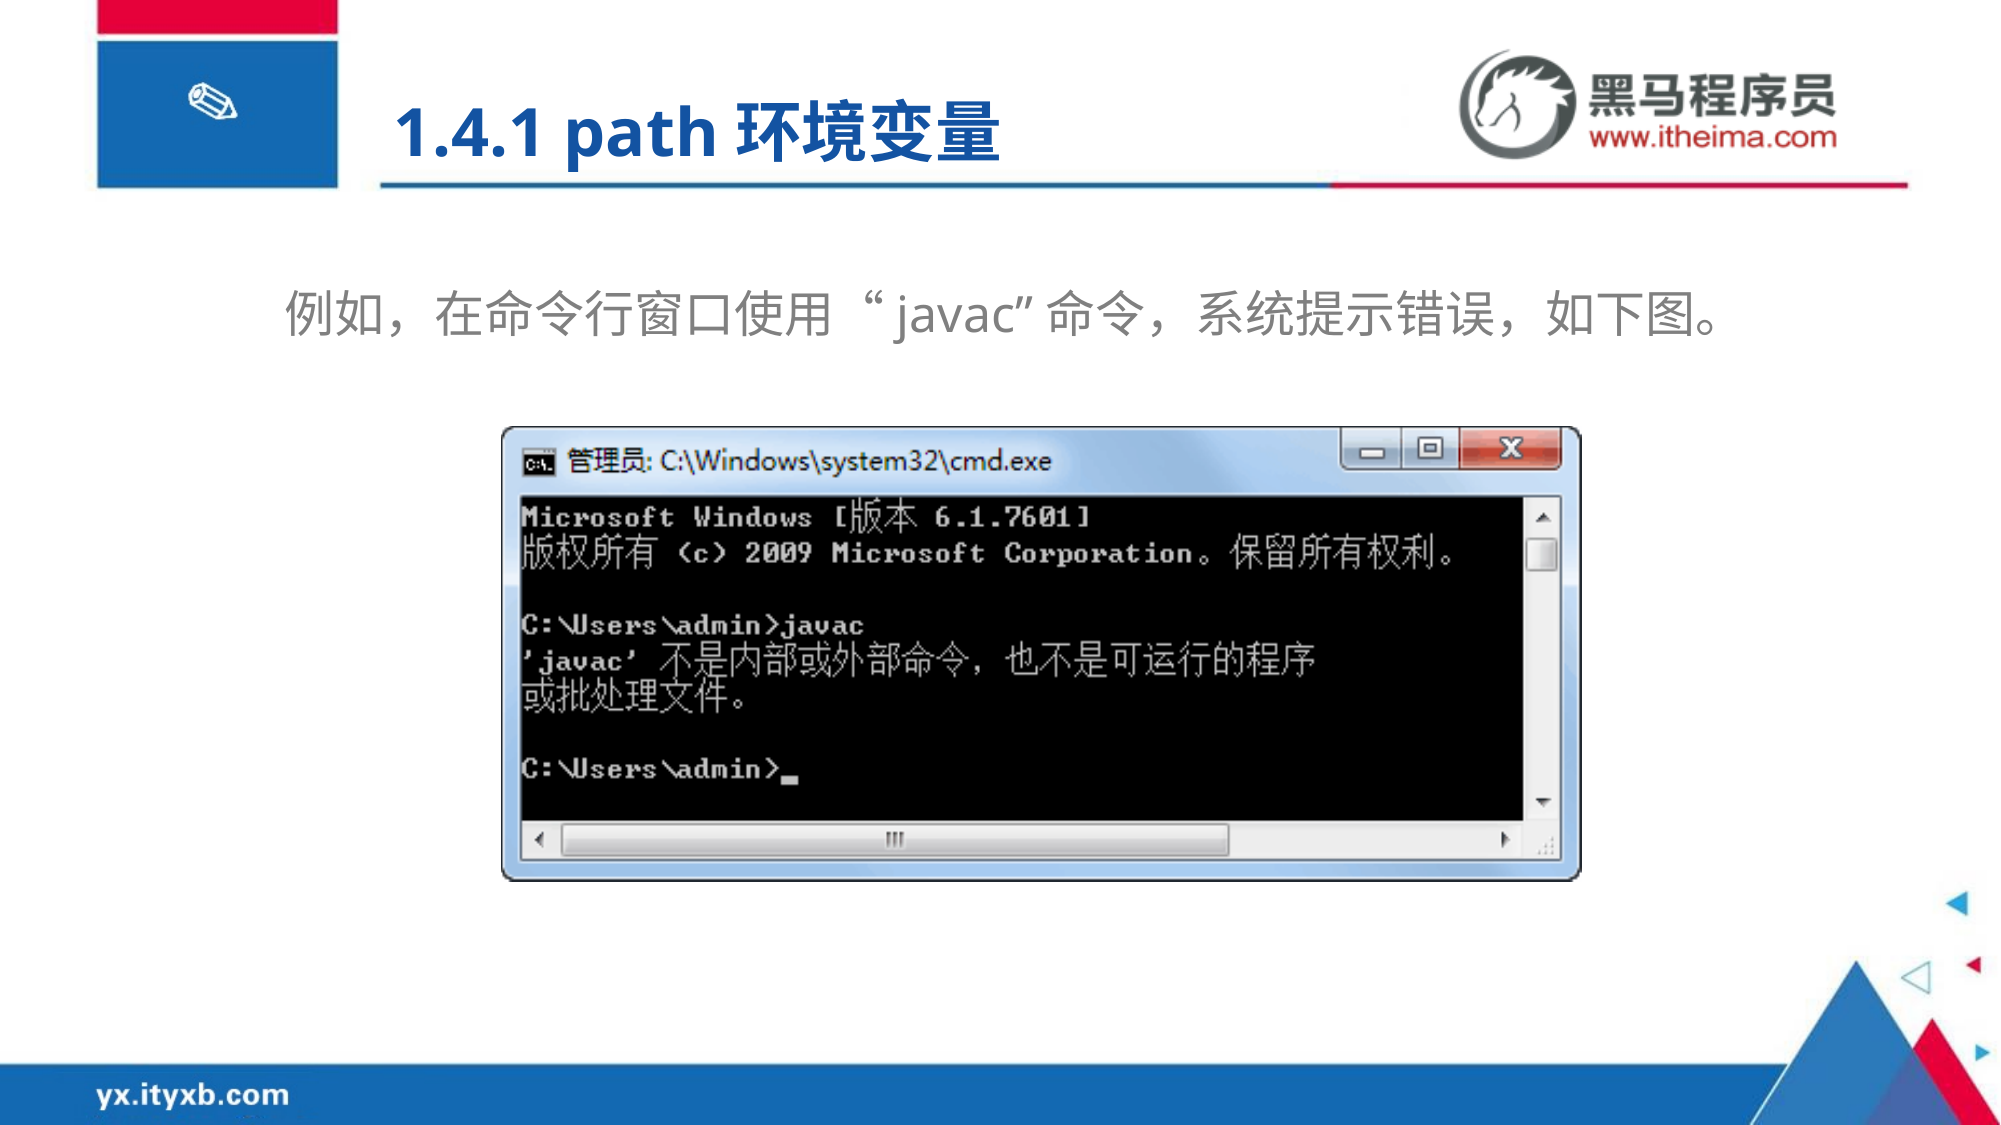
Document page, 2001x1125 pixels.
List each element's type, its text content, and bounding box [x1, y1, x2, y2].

picture [0, 0, 2001, 1125]
text_box 例如，在命令行窗口使用“javac”命令，系统提示错误，如下图。 [270, 245, 1825, 390]
text_box 1.4.1 path环境变量 [379, 82, 1139, 177]
